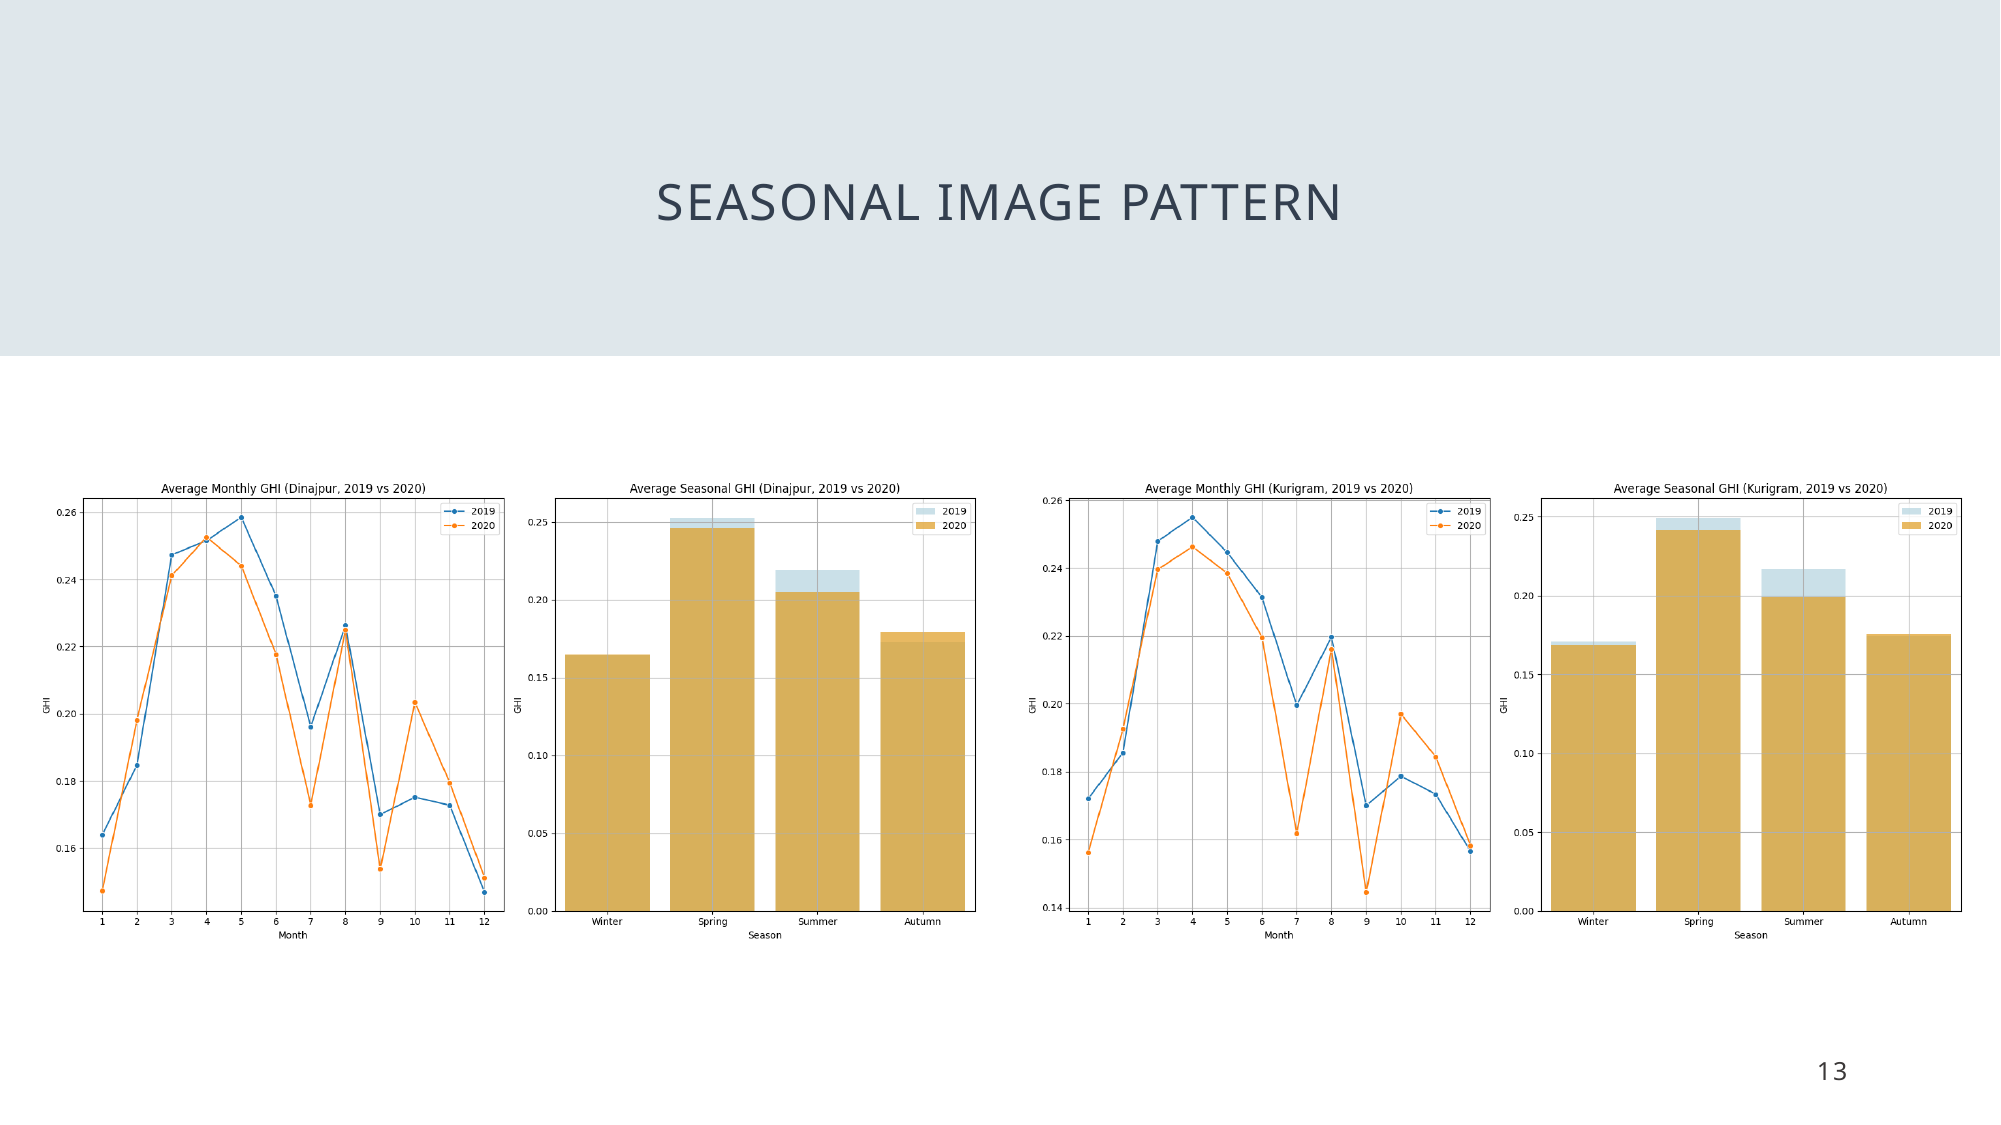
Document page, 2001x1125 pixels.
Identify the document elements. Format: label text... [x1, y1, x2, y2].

title Seasonal image pattern [137, 37, 1863, 239]
slide_number 13 [1412, 1042, 1863, 1103]
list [1020, 476, 1967, 947]
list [35, 476, 981, 947]
